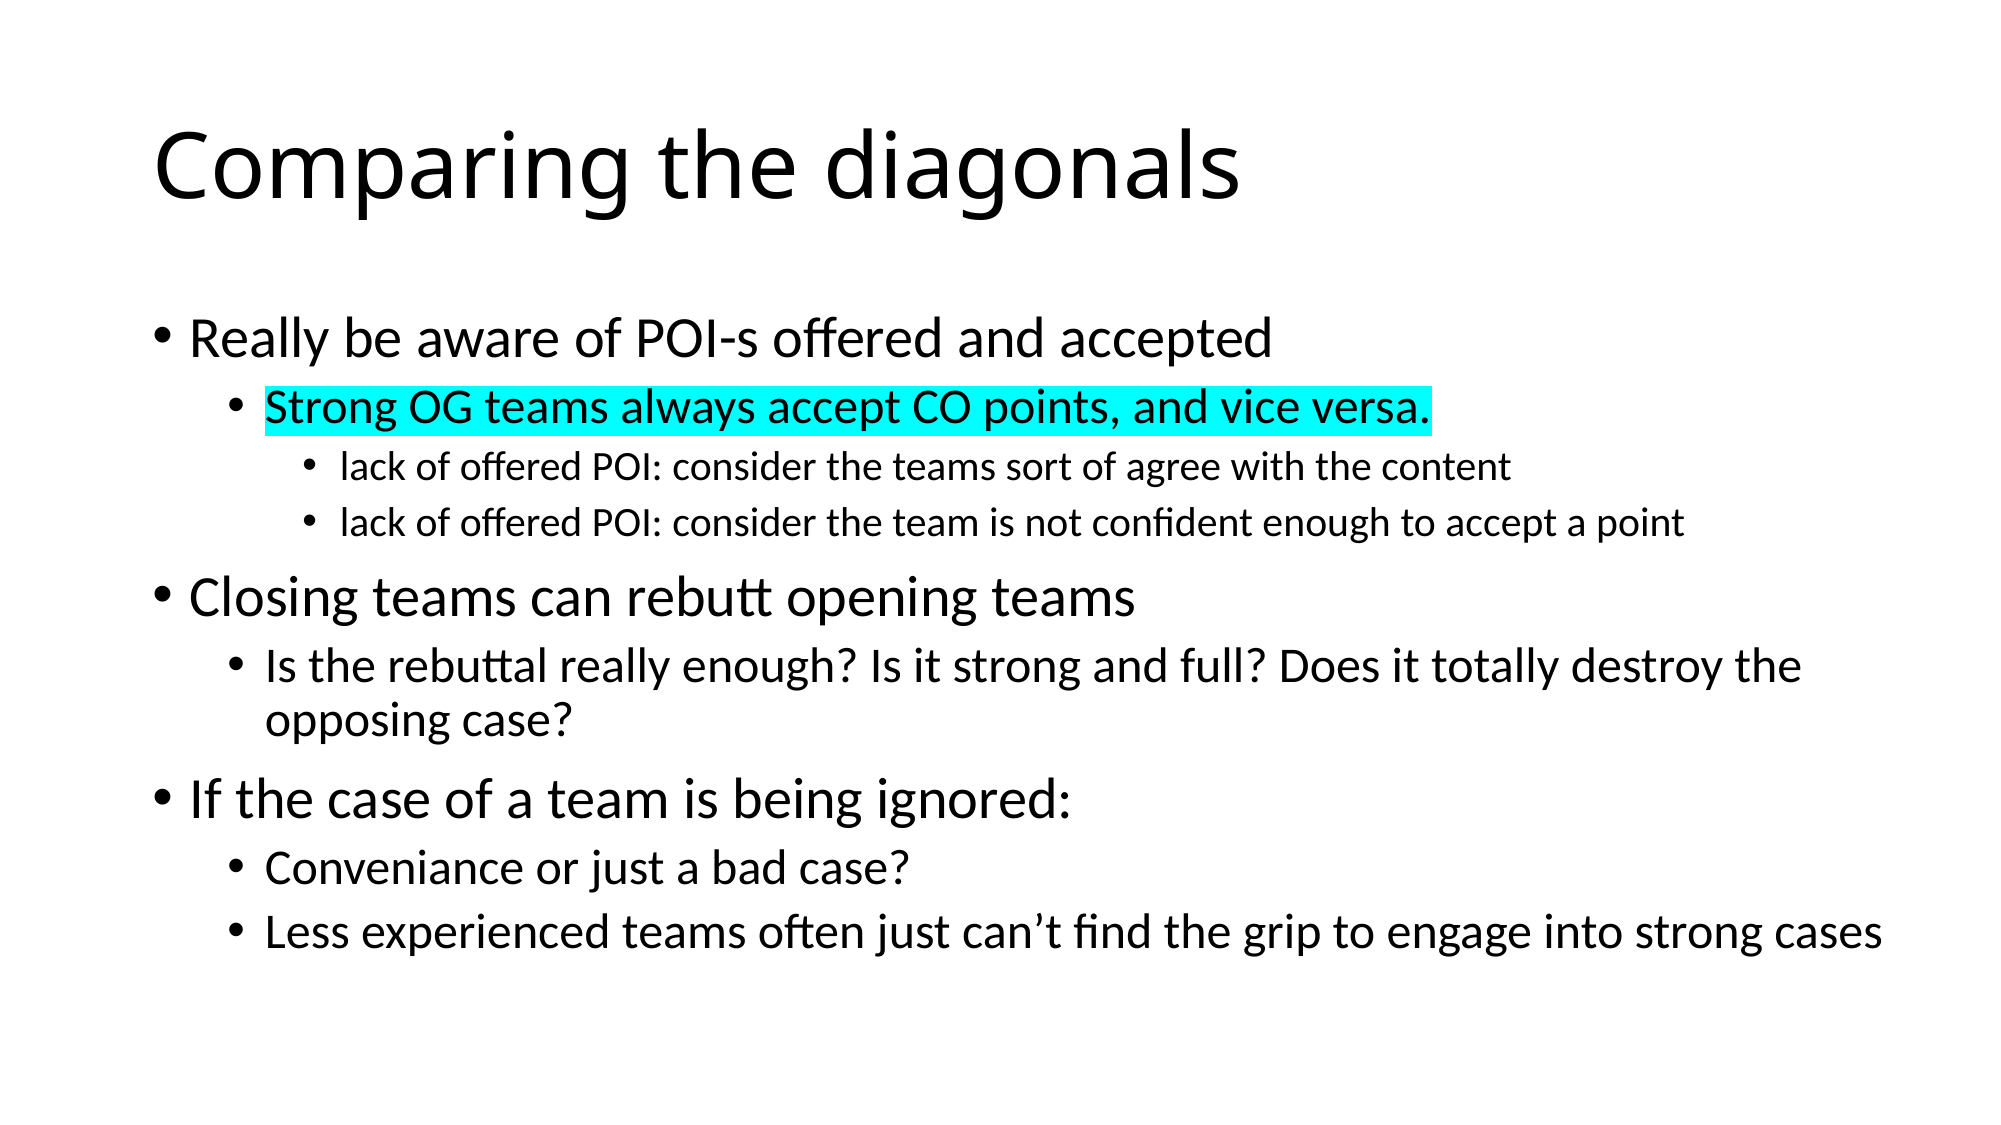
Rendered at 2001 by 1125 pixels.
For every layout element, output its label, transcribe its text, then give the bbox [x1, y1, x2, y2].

list Really be aware of POI-s offered and accepted Strong OG teams always accept CO points, and vice versa. lack of offered POI: consider the teams sort of agree with the content lack of offered POI: consider the team is not confident enough to accept a point Closing teams can rebutt opening teams Is the rebuttal really enough? Is it strong and full? Does it totally destroy the opposing case? If the case of a team is being ignored: Conveniance or just a bad case? Less experienced teams often just can’t find the grip to engage into strong cases [137, 299, 1931, 1014]
title Comparing the diagonals [137, 59, 1863, 278]
